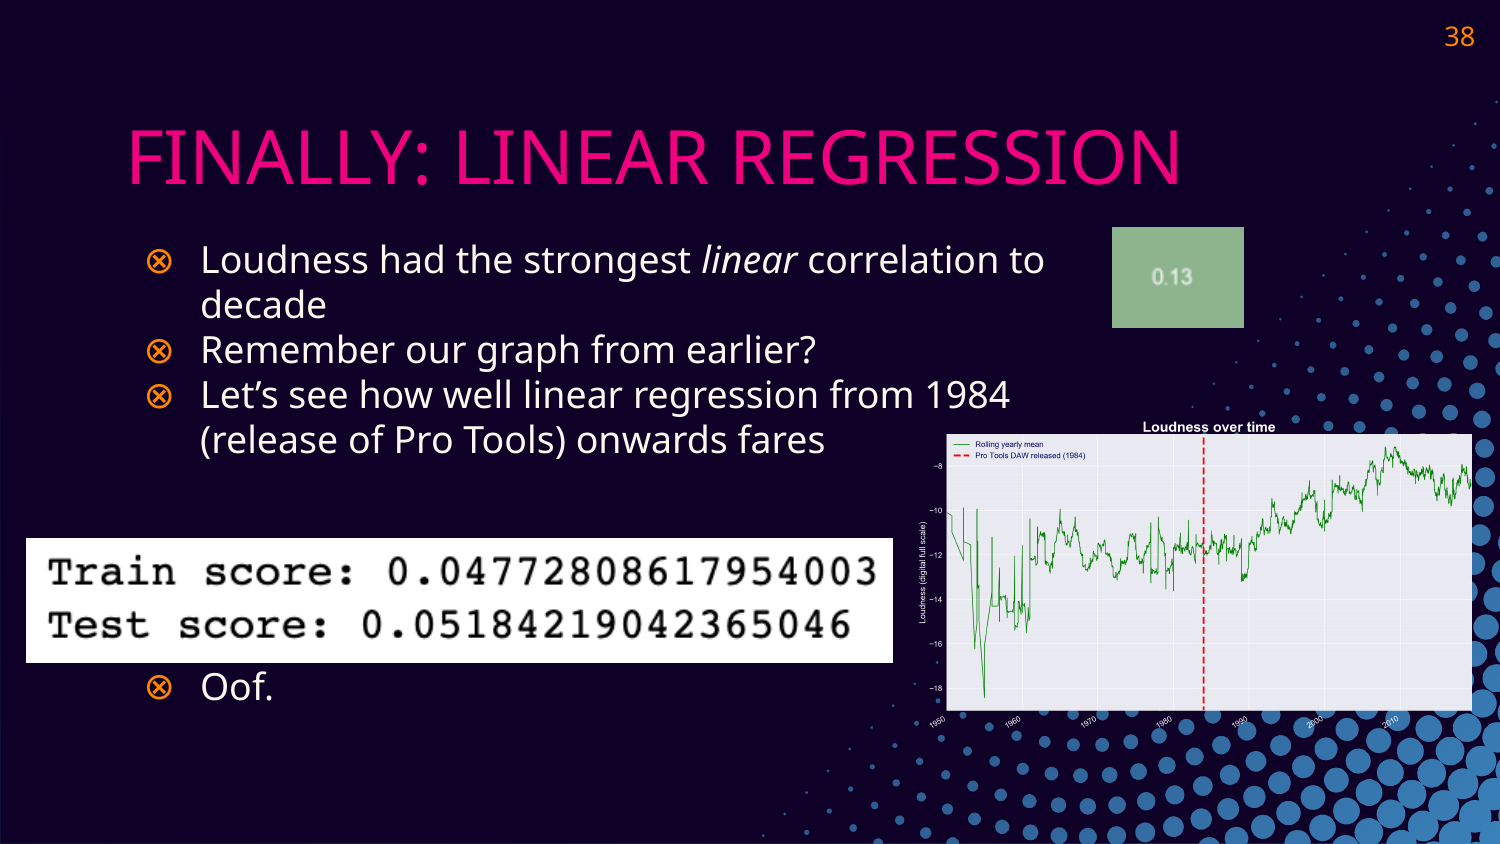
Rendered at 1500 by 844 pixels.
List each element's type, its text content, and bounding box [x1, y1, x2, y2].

title FINALLY: LINEAR REGRESSION [125, 58, 1279, 200]
picture [1112, 227, 1244, 329]
picture [26, 538, 893, 663]
list Oof. [125, 672, 703, 844]
list Loudness had the strongest linear correlation to decade Remember our graph from earlier? Let’s see how well linear regression from 1984 (release of Pro Tools) onwards fares [125, 236, 1152, 418]
picture [915, 417, 1476, 734]
slide_number ‹#› [1385, 5, 1476, 71]
